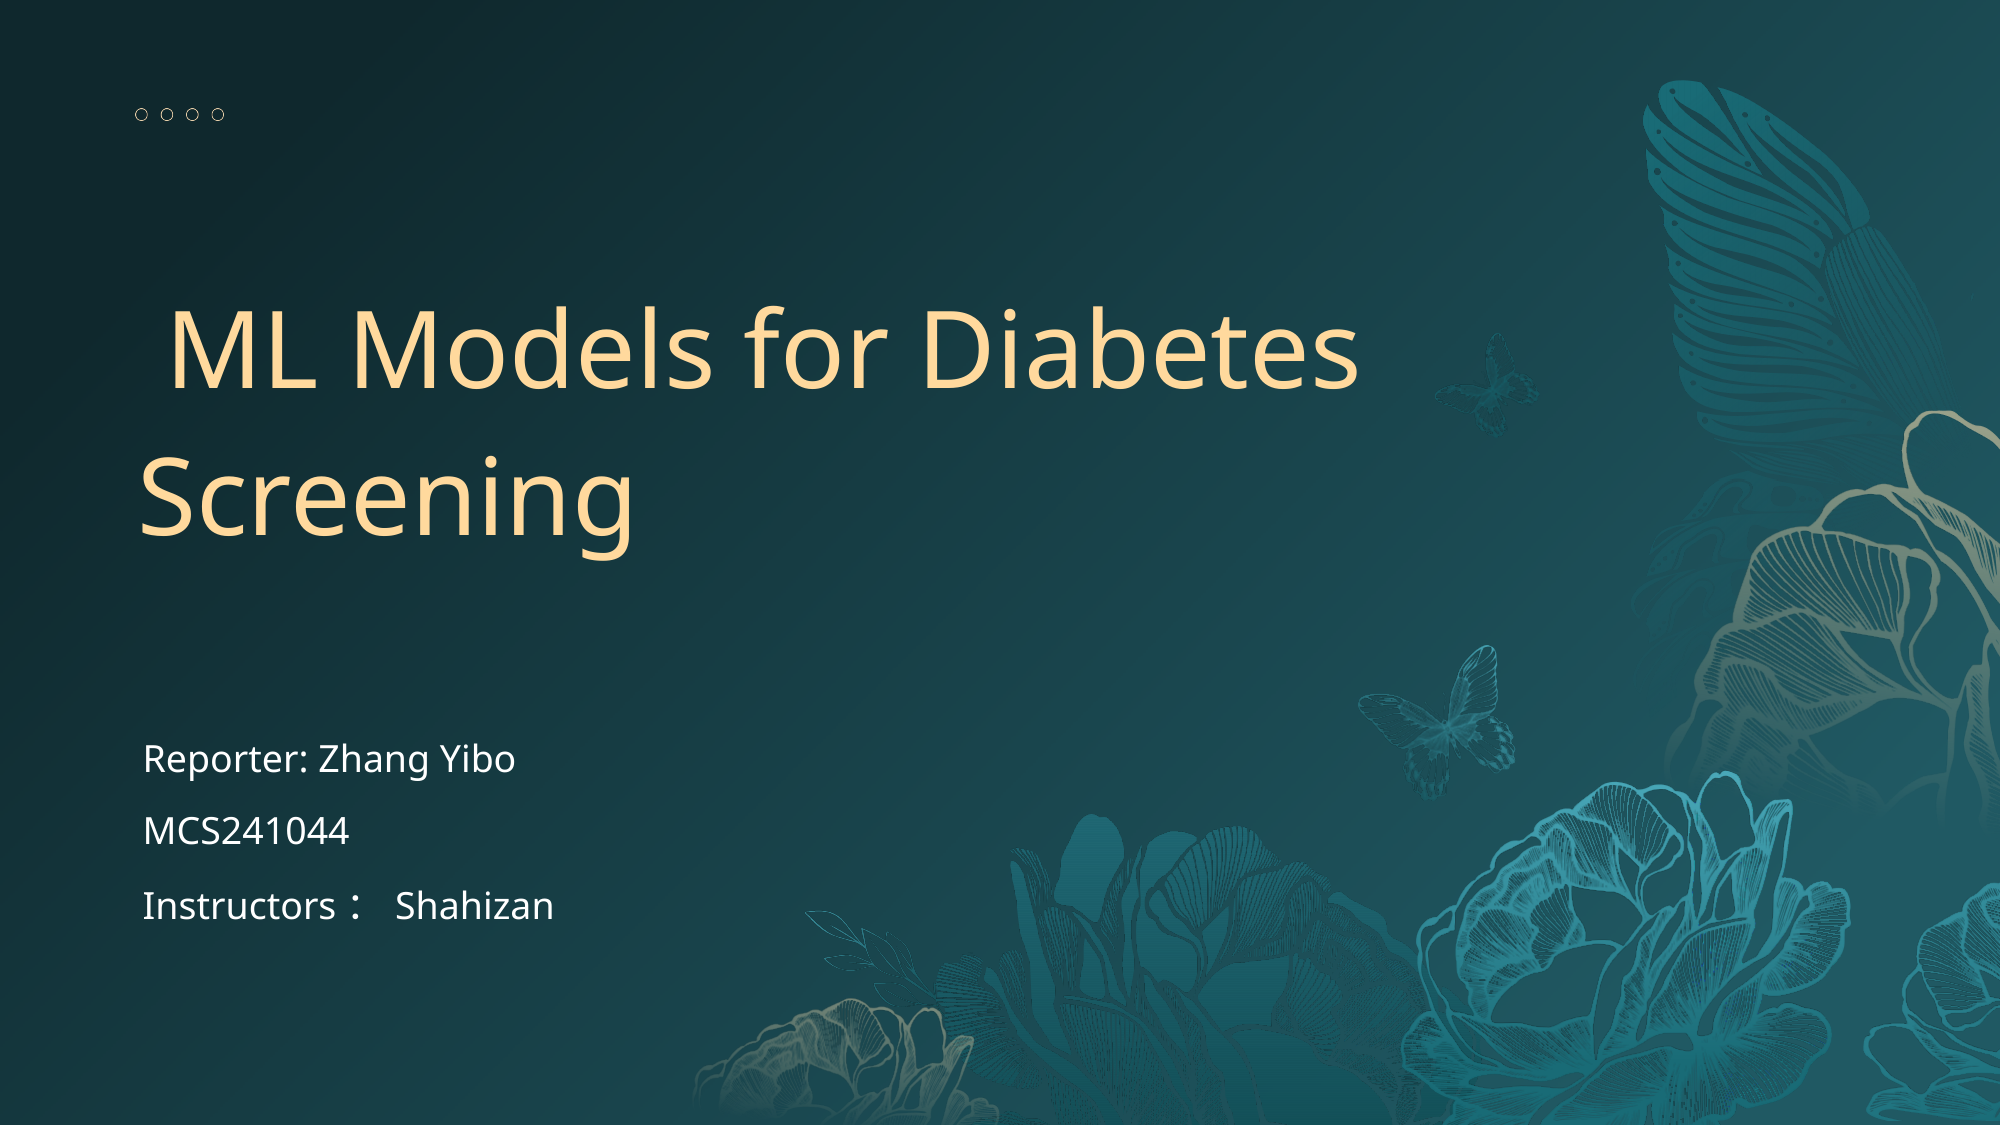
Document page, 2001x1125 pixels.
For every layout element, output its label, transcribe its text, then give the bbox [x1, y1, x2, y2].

title ML Models for Diabetes Screening [137, 271, 1424, 567]
list Reporter: Zhang Yibo MCS241044 Instructors：Shahizan [136, 705, 1423, 958]
picture [0, 0, 2000, 1125]
